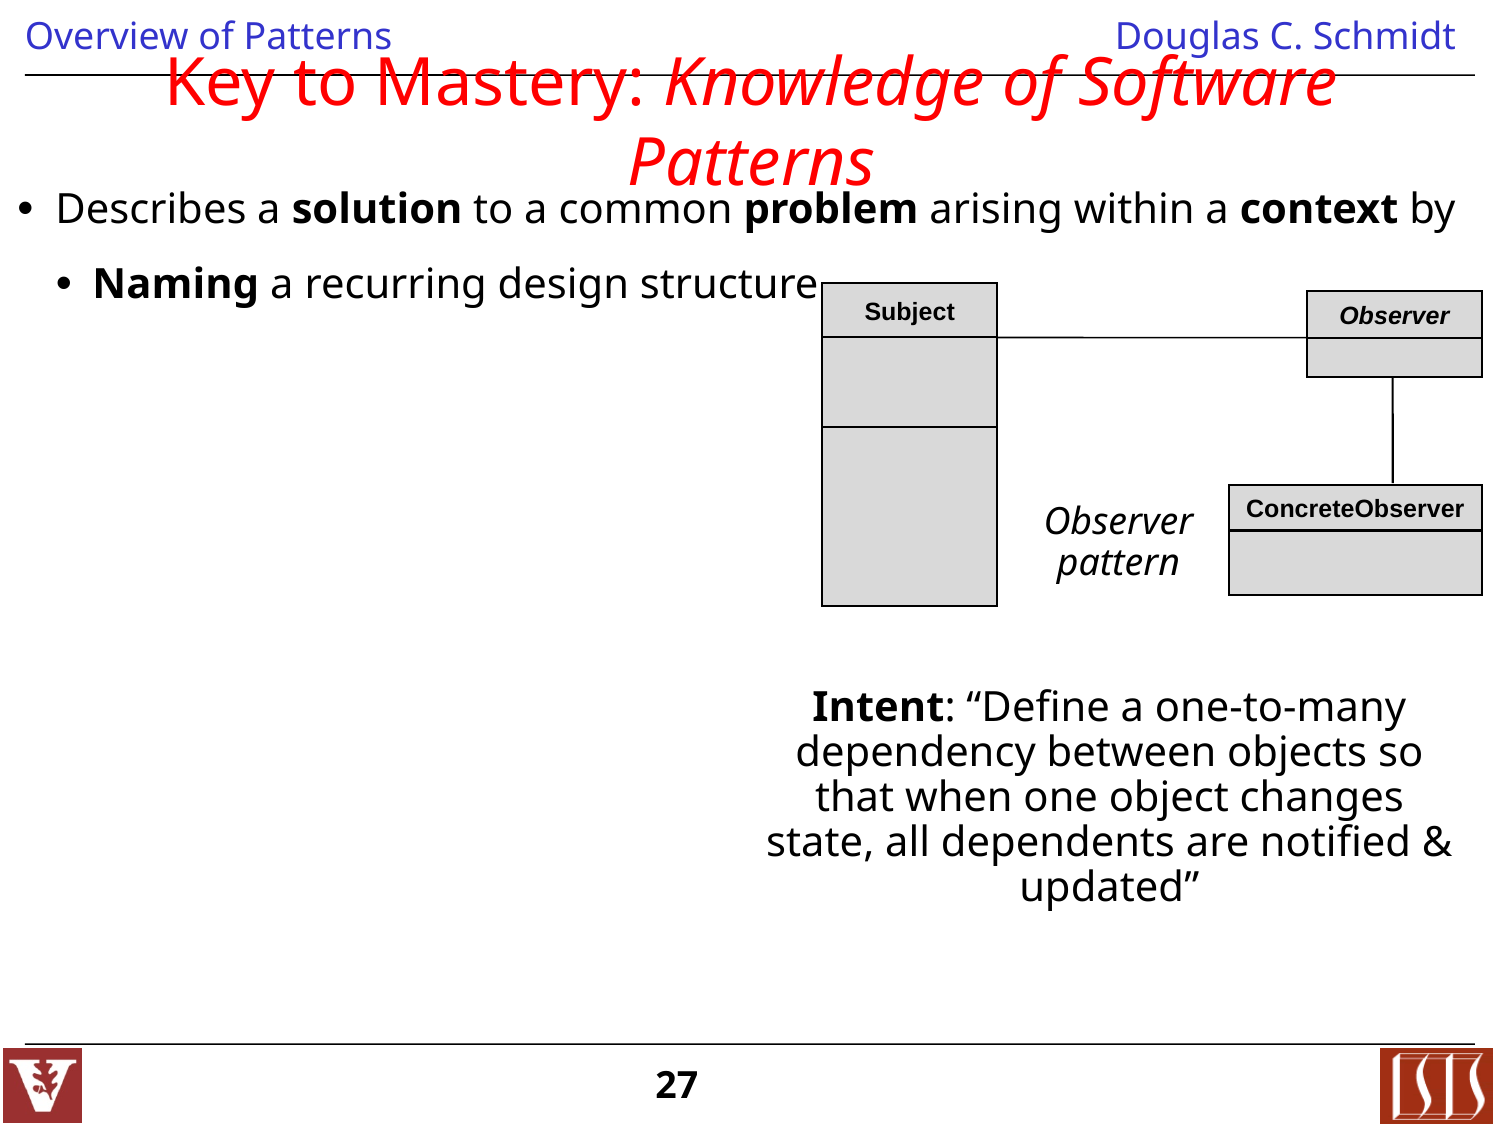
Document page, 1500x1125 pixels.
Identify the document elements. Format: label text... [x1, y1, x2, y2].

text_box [1227, 484, 1483, 596]
text_box Intent: “Define a one-to-many dependency between objects so that when one object changes state, all dependents are notified & updated” [708, 678, 1474, 918]
picture [1380, 1048, 1493, 1124]
picture [3, 1048, 82, 1123]
title Key to Mastery: Knowledge of Software Patterns [18, 87, 1485, 151]
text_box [822, 283, 998, 607]
list Describes a solution to a common problem arising within a context by Naming a recurring design structure [2, 174, 1492, 991]
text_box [1306, 290, 1483, 378]
